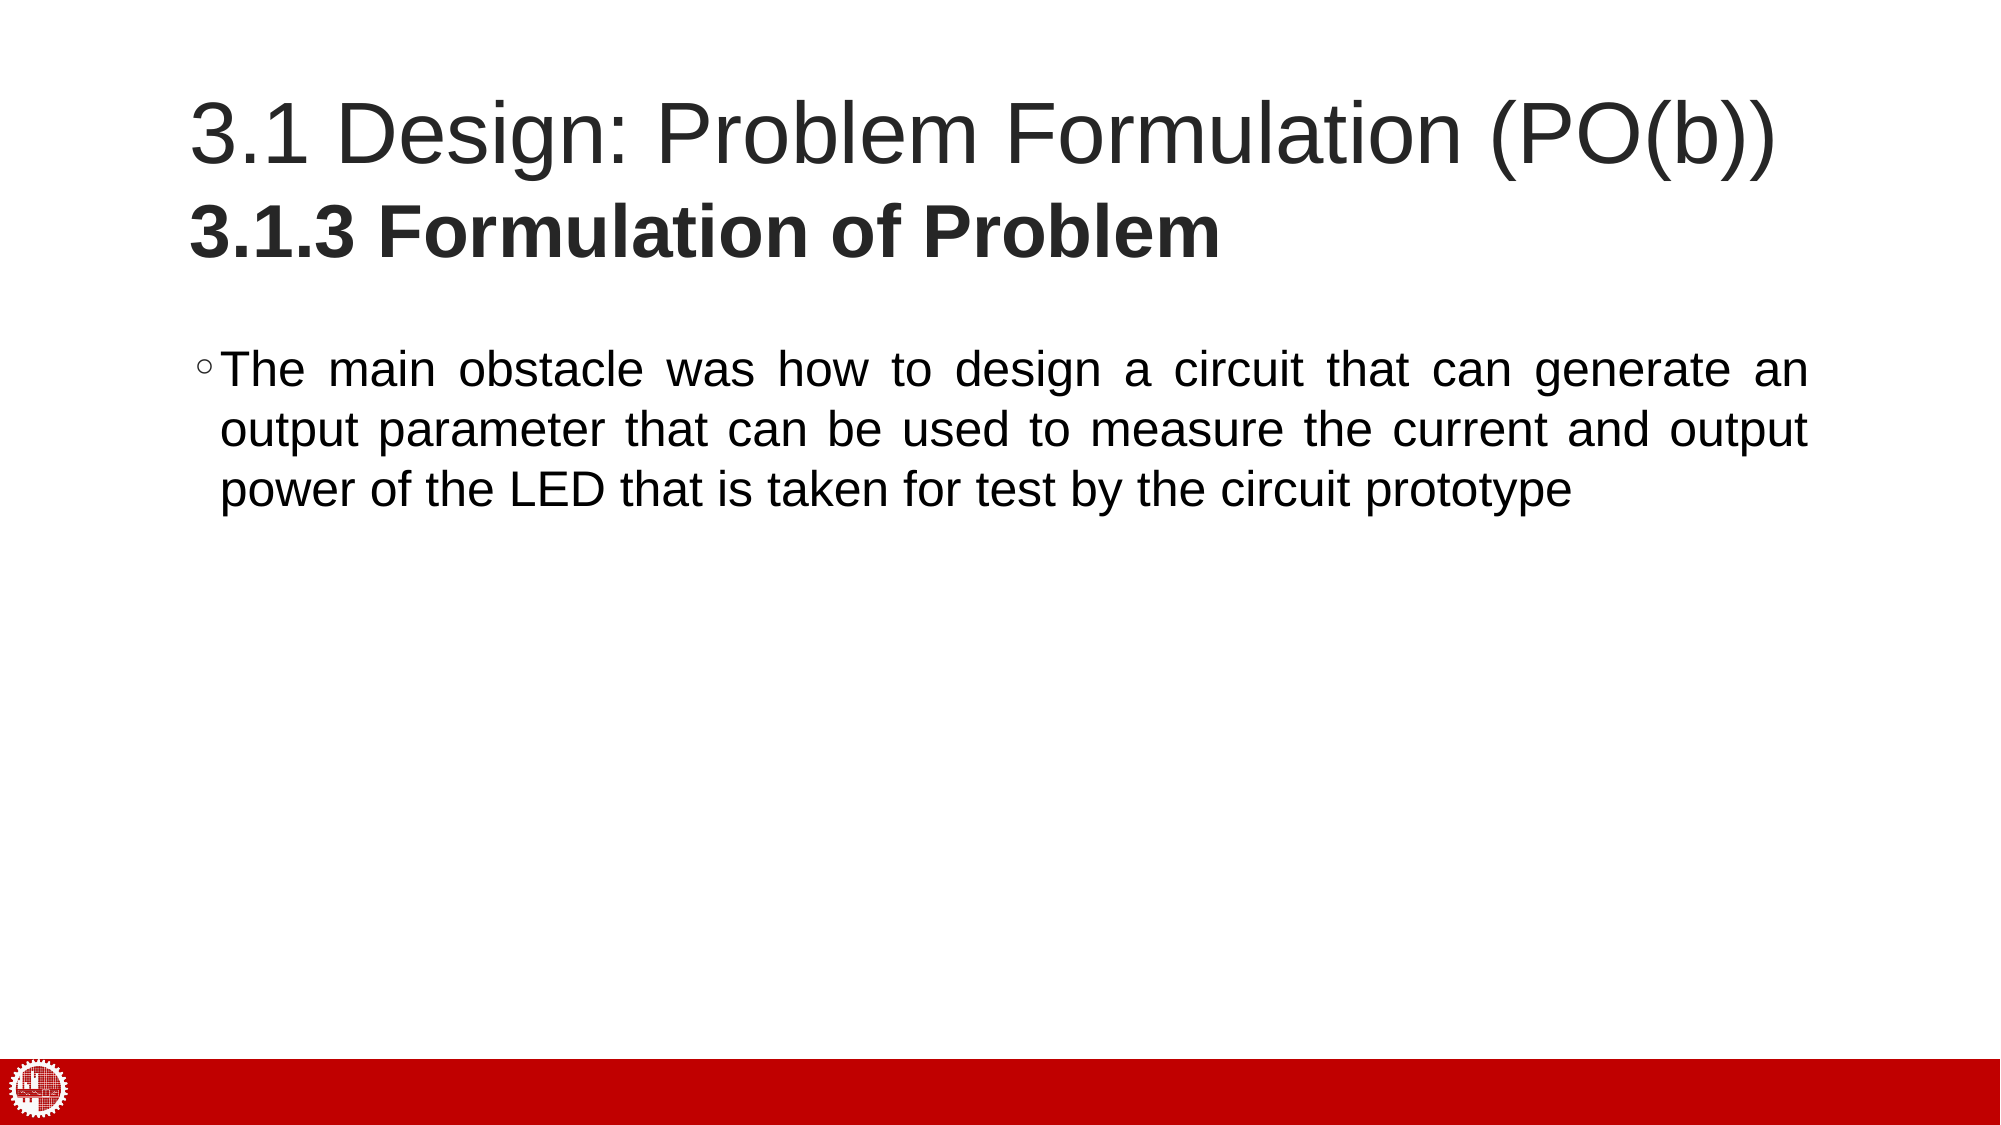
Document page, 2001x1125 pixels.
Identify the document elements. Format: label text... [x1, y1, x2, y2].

picture [8, 1059, 71, 1118]
text_box 3.1.3 Formulation of Problem [174, 173, 1825, 294]
title 3.1 Design: Problem Formulation (PO(b)) [174, 75, 1825, 173]
list The main obstacle was how to design a circuit that can generate an output parameter that can be used to measure the current and output power of the LED that is taken for test by the circuit prototype [174, 328, 1825, 990]
